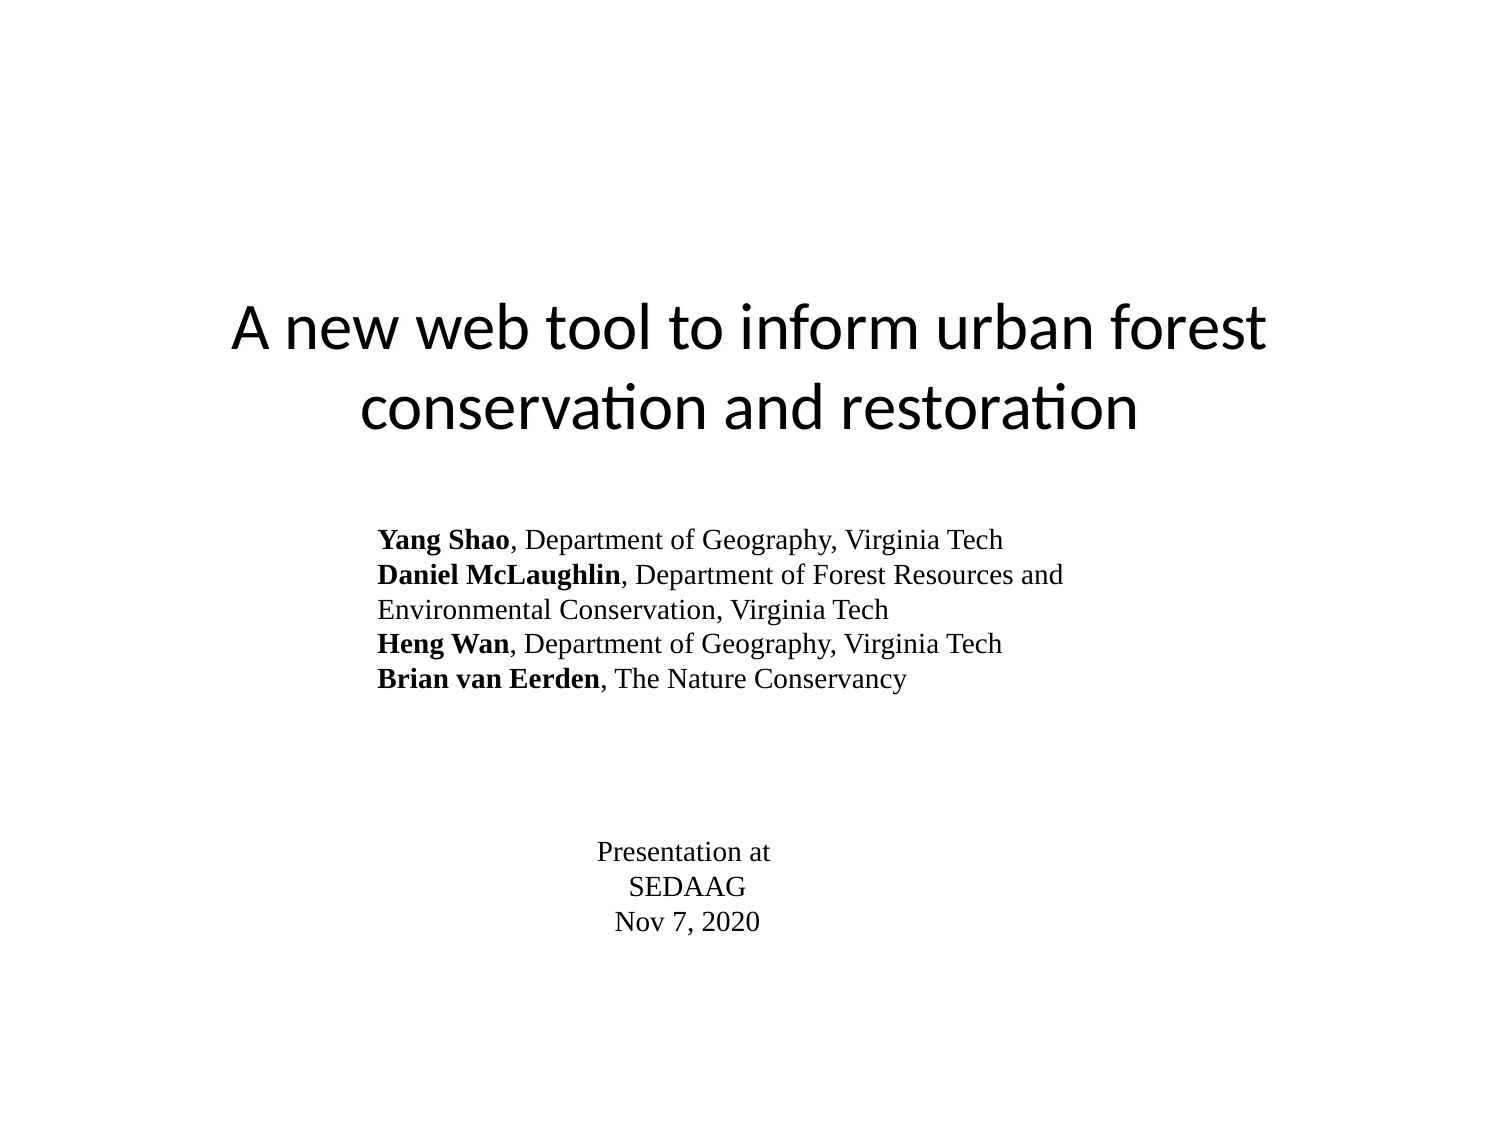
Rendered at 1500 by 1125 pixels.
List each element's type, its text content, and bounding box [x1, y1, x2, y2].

title A new web tool to inform urban forest conservation and restoration [99, 262, 1400, 463]
text_box Yang Shao, Department of Geography, Virginia Tech Daniel McLaughlin, Department of Forest Resources and Environmental Conservation, Virginia Tech Heng Wan, Department of Geography, Virginia Tech Brian van Eerden, The Nature Conservancy [362, 512, 1113, 700]
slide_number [275, 825, 1100, 975]
